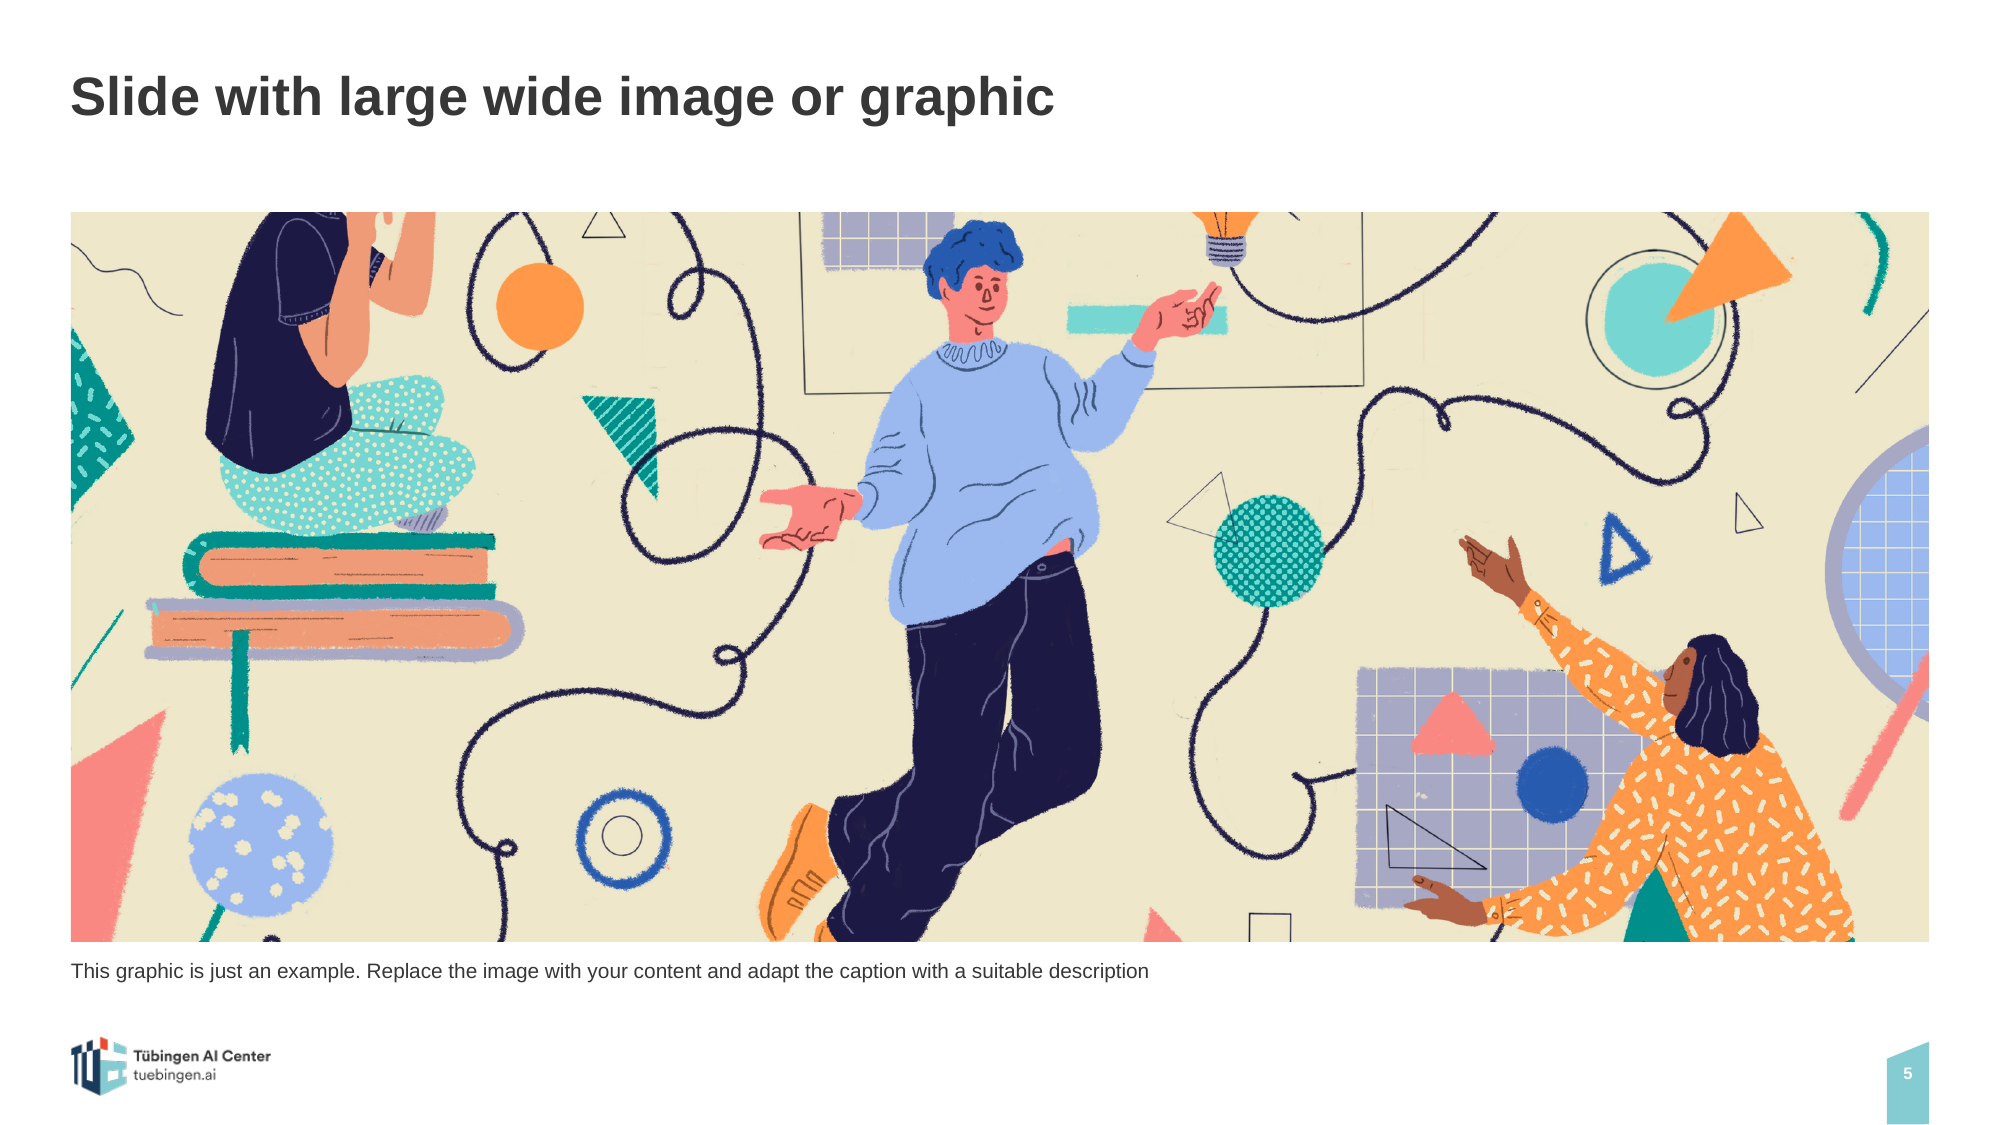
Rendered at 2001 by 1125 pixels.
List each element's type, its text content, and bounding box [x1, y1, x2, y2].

picture [0, 1031, 278, 1125]
title Slide with large wide image or graphic [70, 59, 1929, 199]
list This graphic is just an example. Replace the image with your content and adapt the caption with a suitable description [70, 953, 1929, 1008]
picture [70, 212, 1929, 942]
